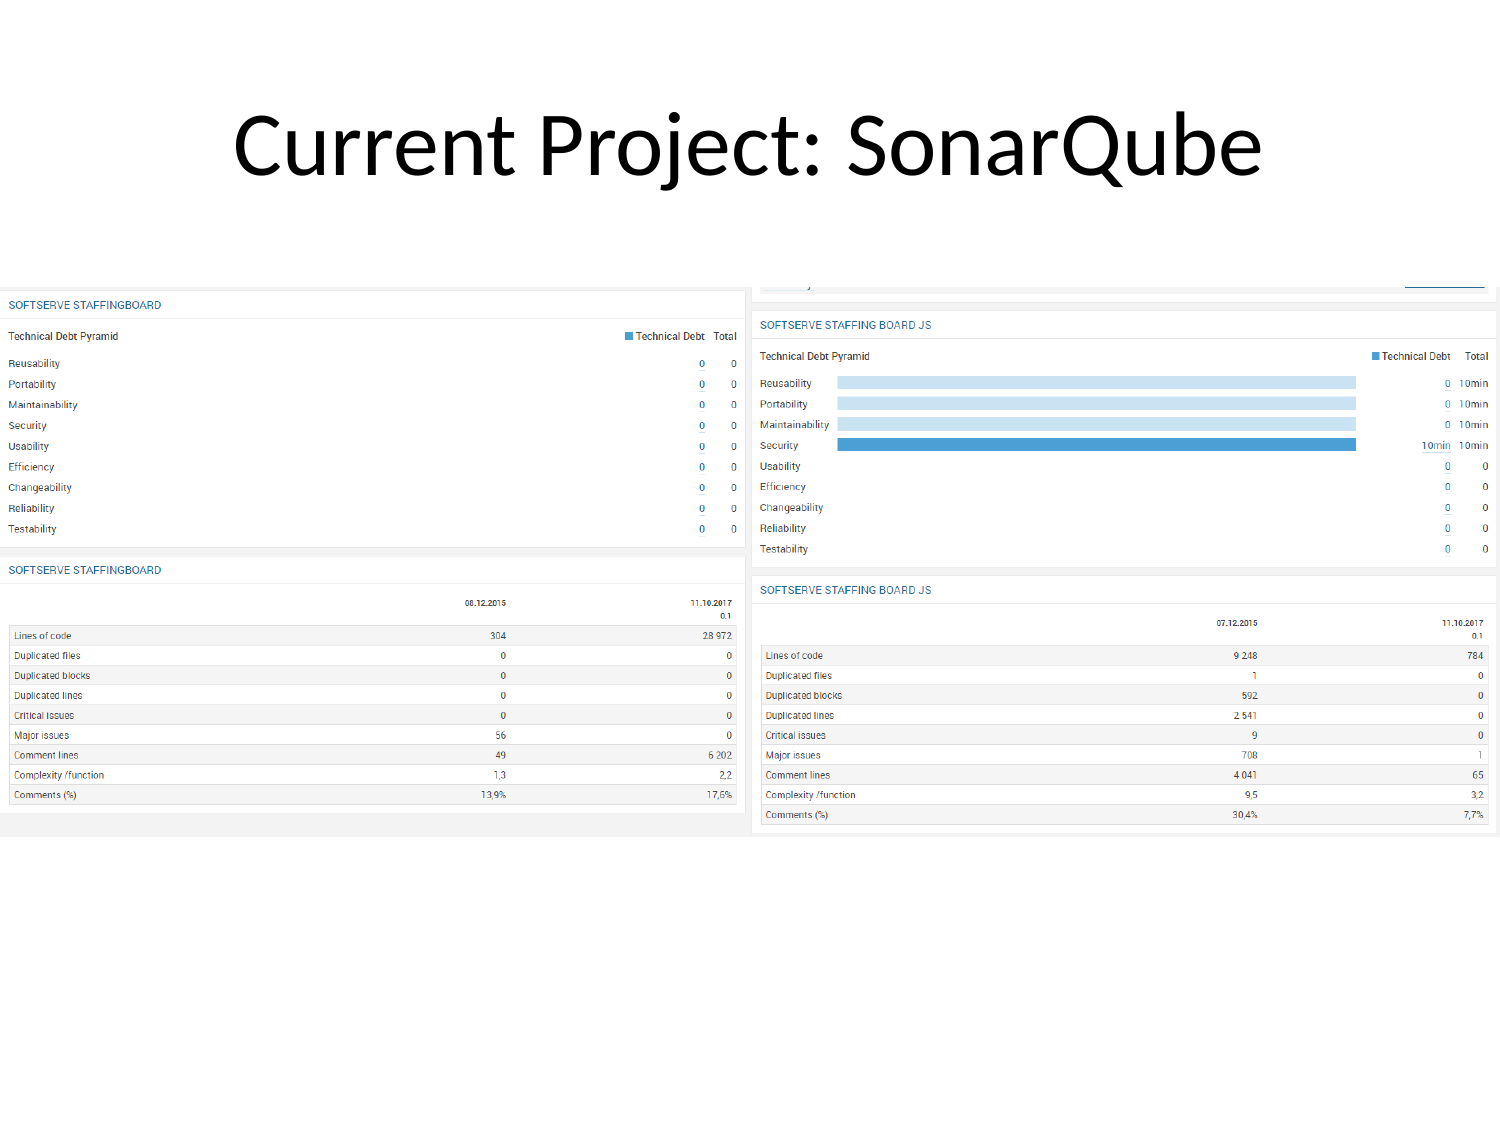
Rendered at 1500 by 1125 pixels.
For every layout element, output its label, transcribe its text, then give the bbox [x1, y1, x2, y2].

picture [0, 287, 1500, 838]
title Current Project: SonarQube [75, 45, 1425, 233]
